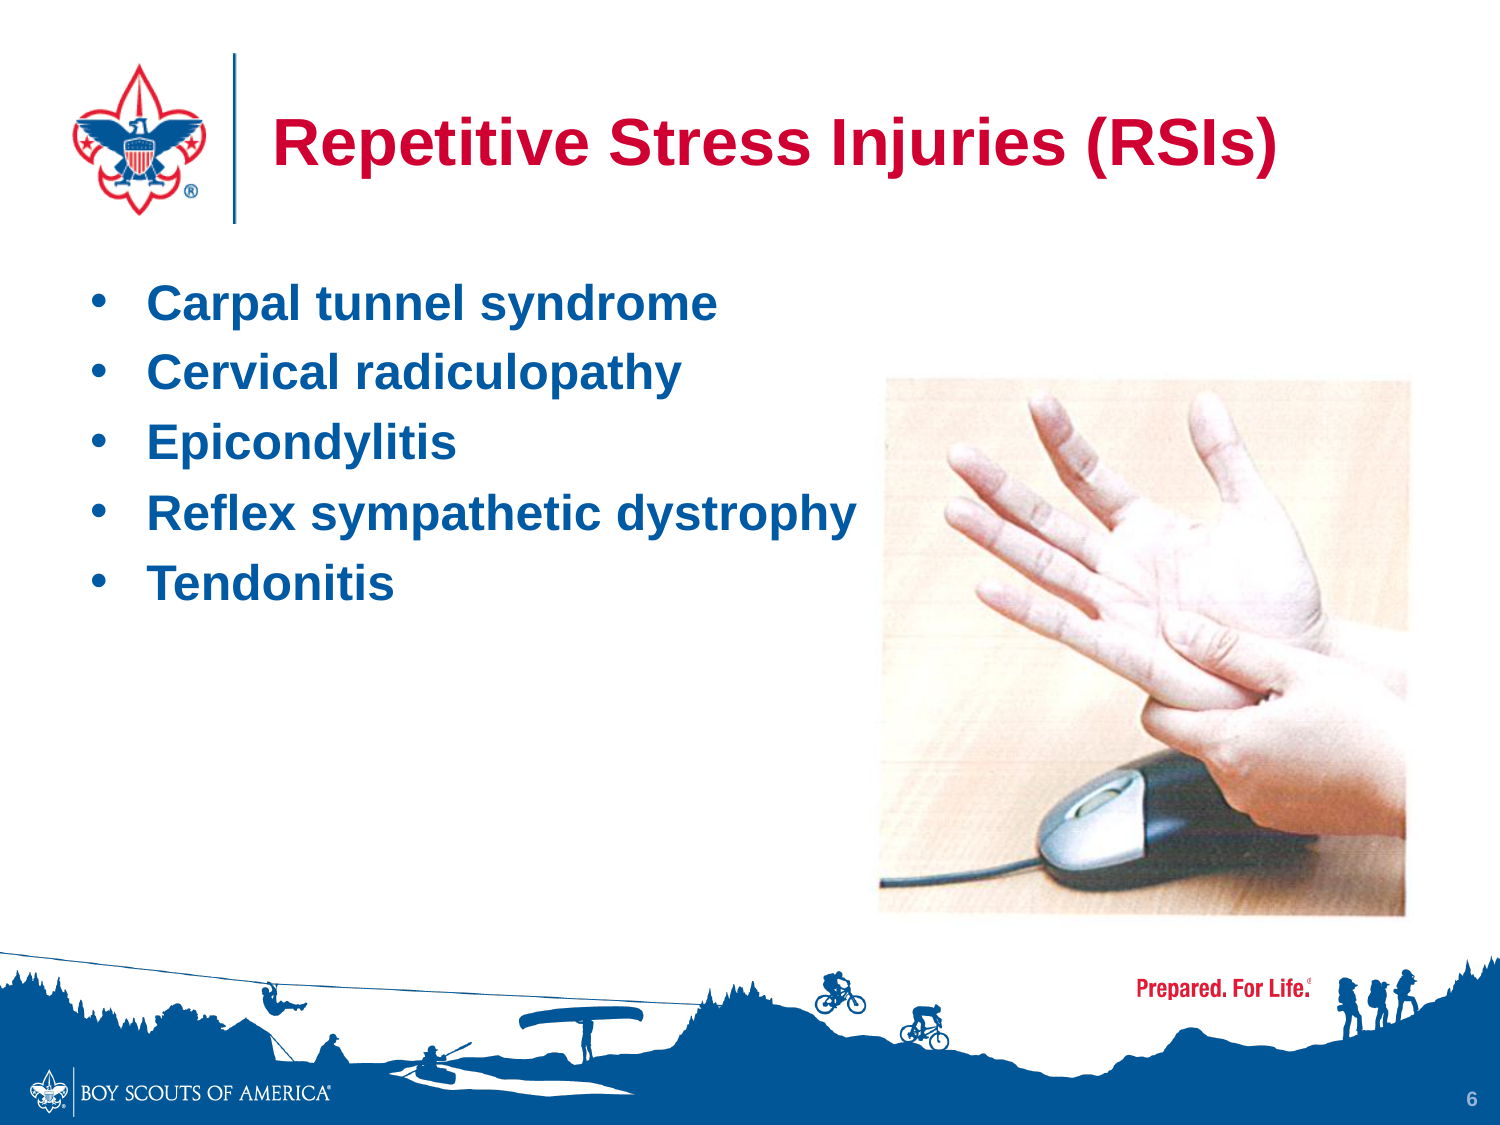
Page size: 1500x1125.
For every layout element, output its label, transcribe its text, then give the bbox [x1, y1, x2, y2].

title Repetitive Stress Injuries (RSIs) [257, 45, 1413, 233]
list Carpal tunnel syndrome Cervical radiculopathy Epicondylitis Reflex sympathetic dystrophy Tendonitis [75, 262, 1425, 958]
picture [72, 53, 237, 224]
picture [868, 368, 1413, 928]
picture [0, 952, 1500, 1125]
slide_number 6 [1425, 1067, 1493, 1125]
